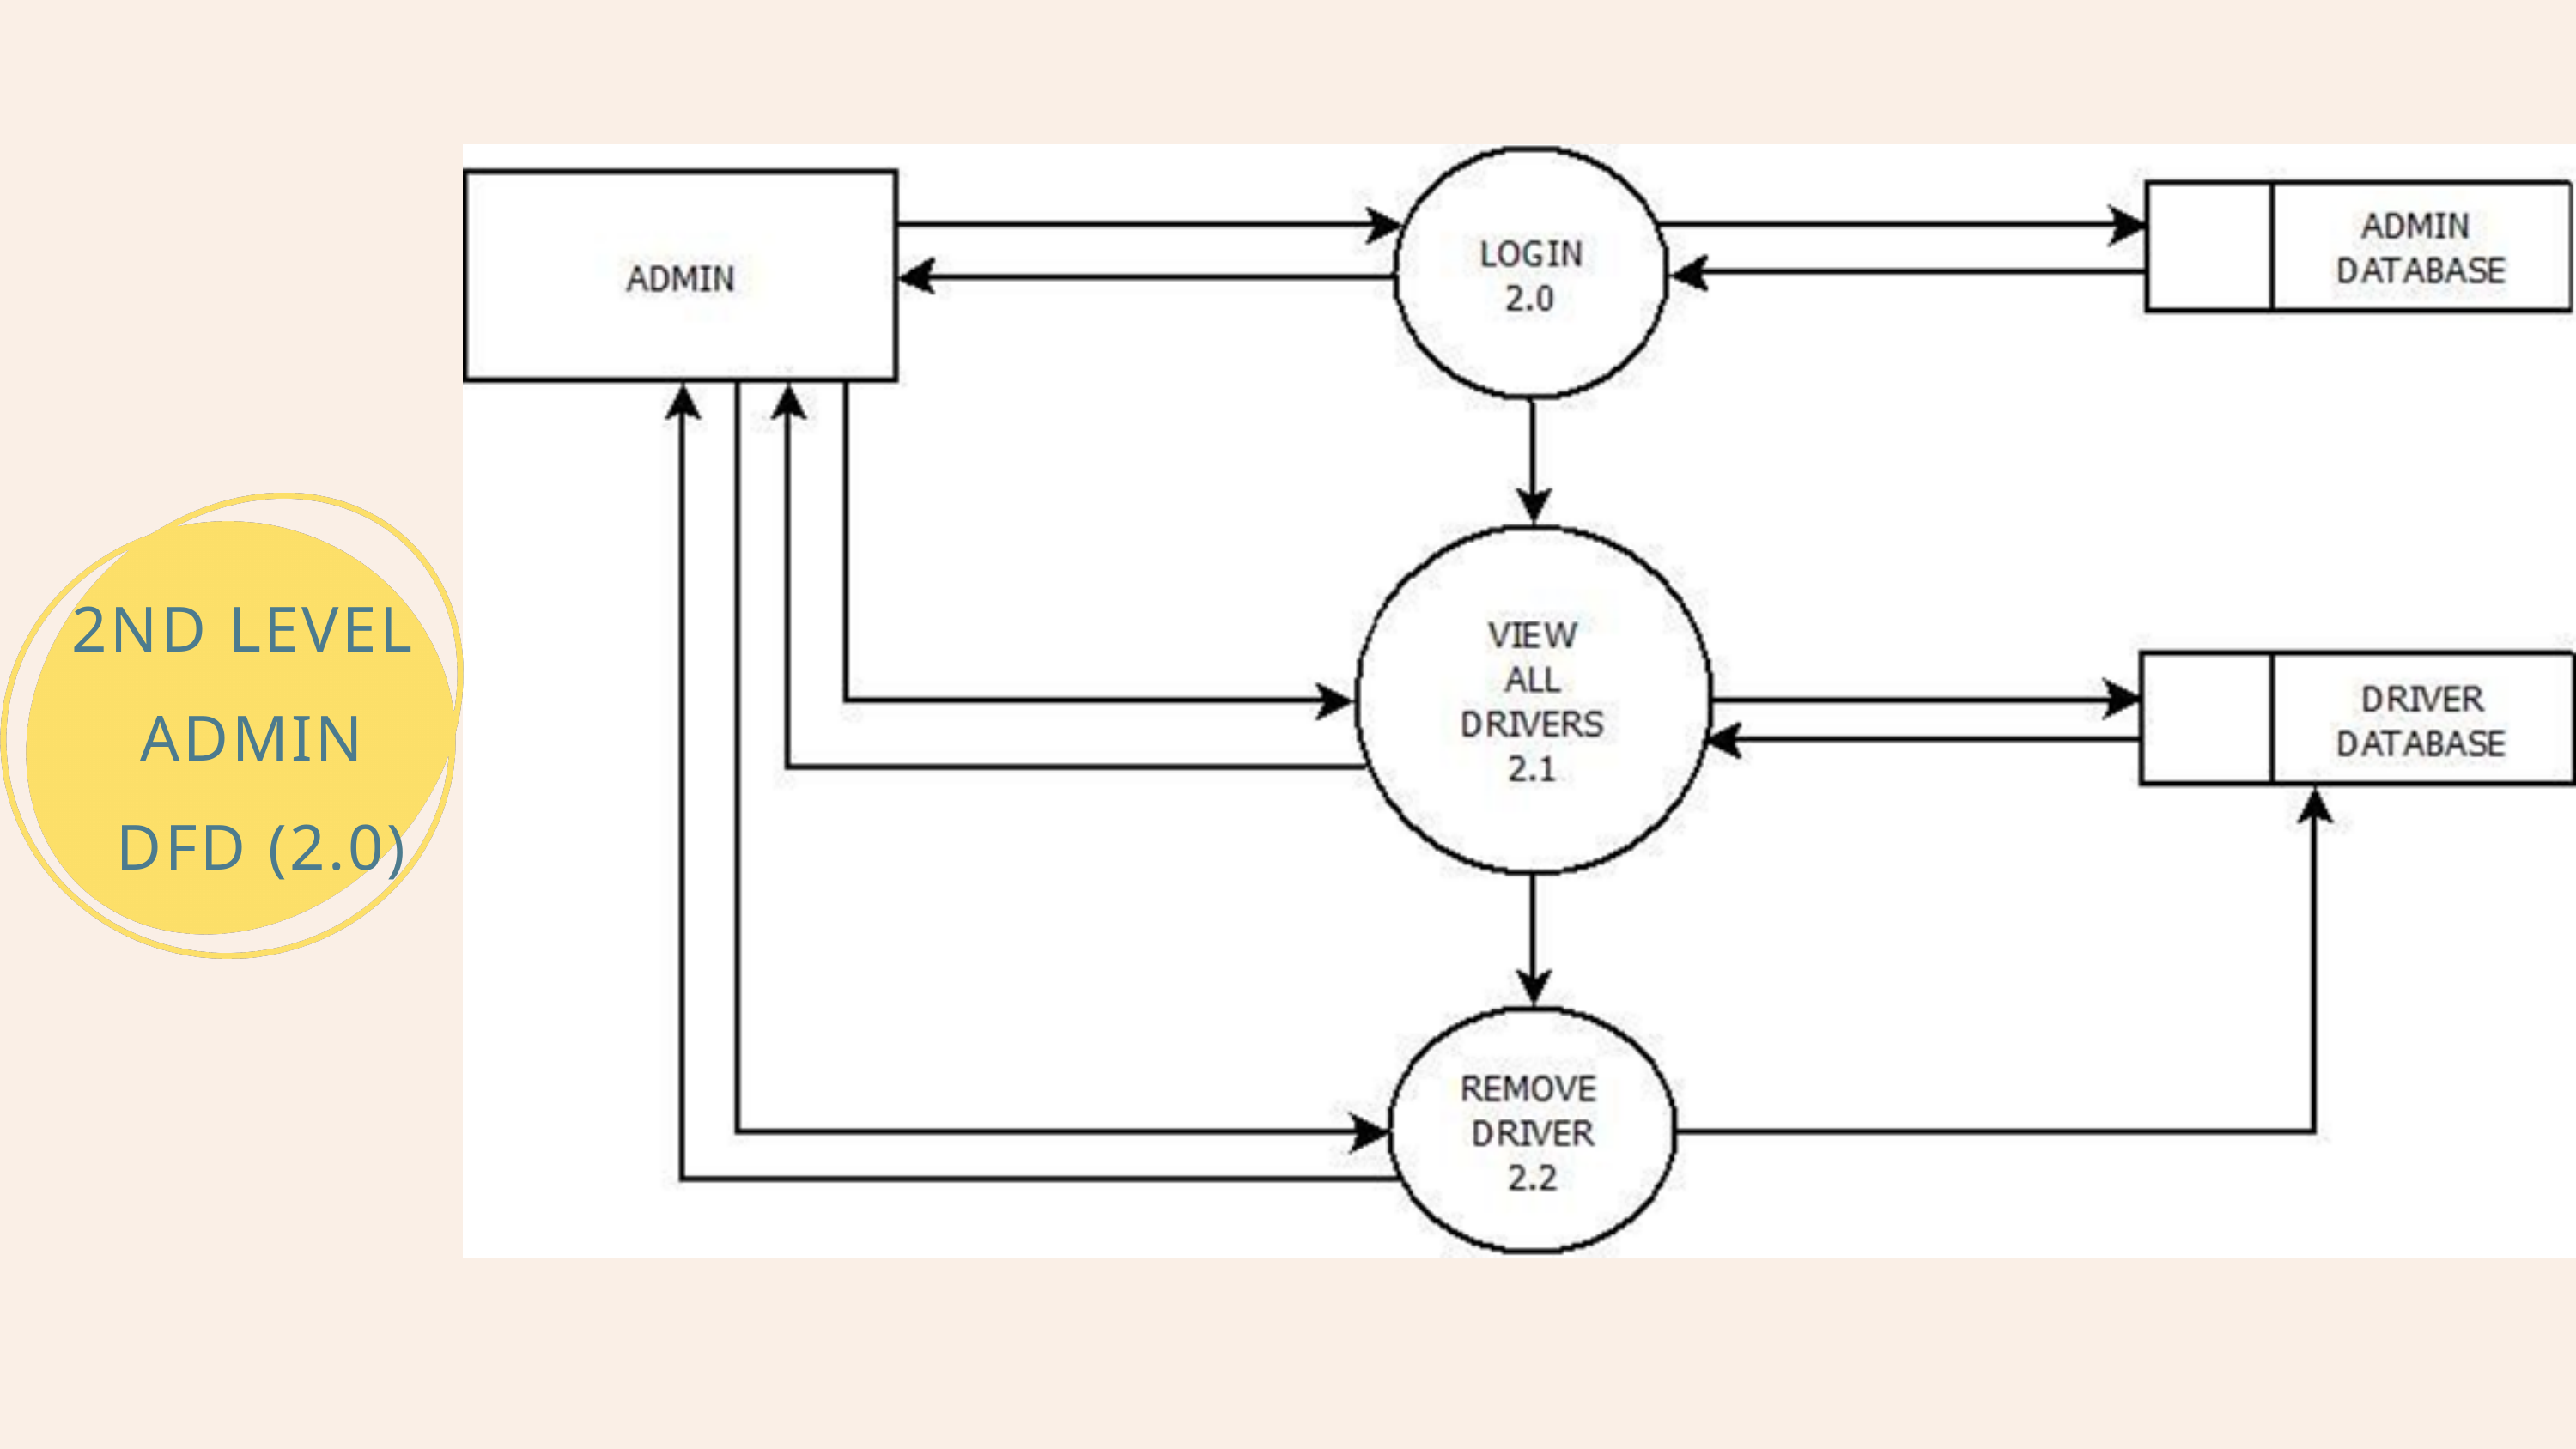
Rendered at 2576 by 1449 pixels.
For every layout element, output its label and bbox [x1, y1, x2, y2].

picture [0, 144, 2576, 1258]
